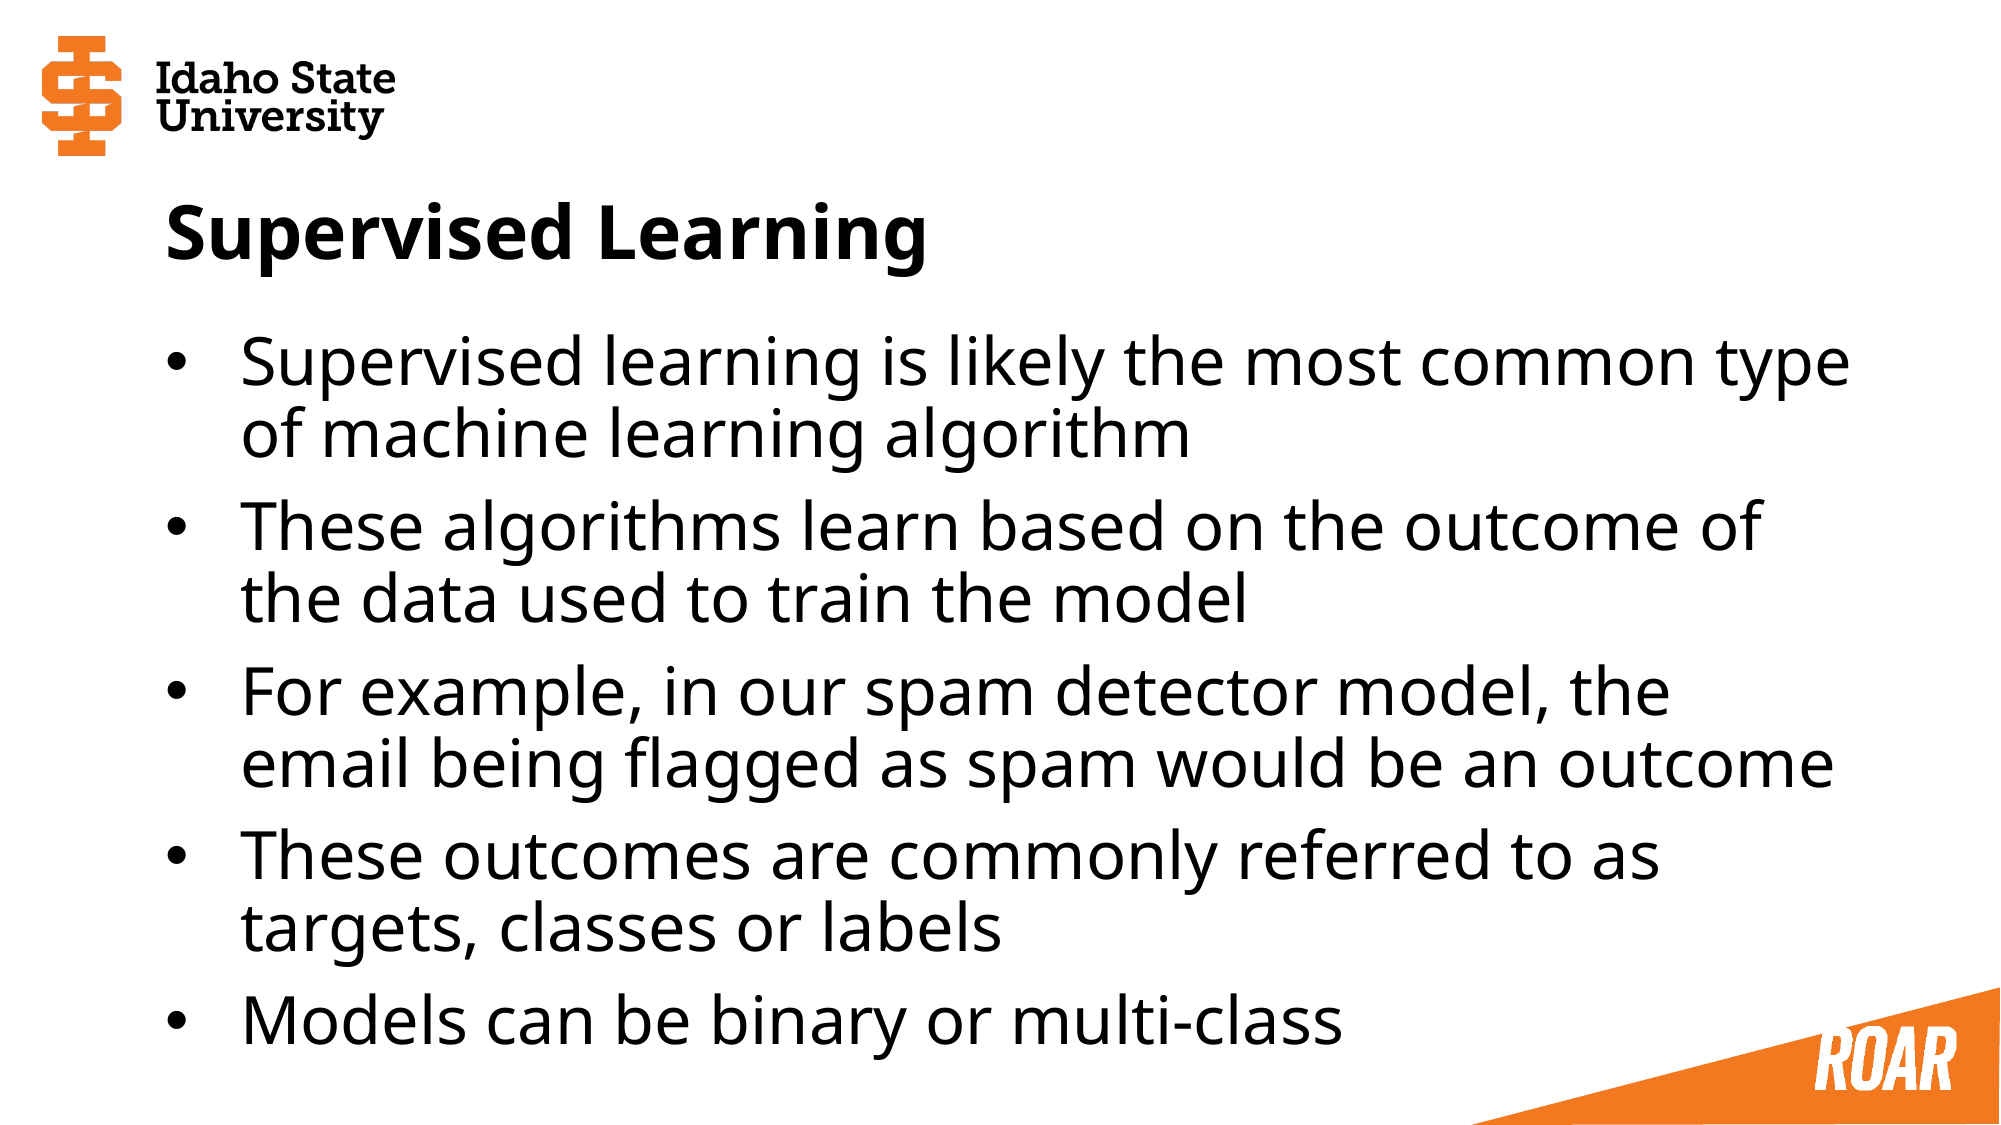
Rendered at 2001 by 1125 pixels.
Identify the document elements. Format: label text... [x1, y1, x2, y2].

title Supervised Learning [137, 187, 1863, 300]
list Supervised learning is likely the most common type of machine learning algorithm These algorithms learn based on the outcome of the data used to train the model For example, in our spam detector model, the email being flagged as spam would be an outcome These outcomes are commonly referred to as targets, classes or labels Models can be binary or multi-class [137, 320, 1875, 988]
picture [1807, 1022, 1964, 1094]
picture [26, 36, 395, 408]
